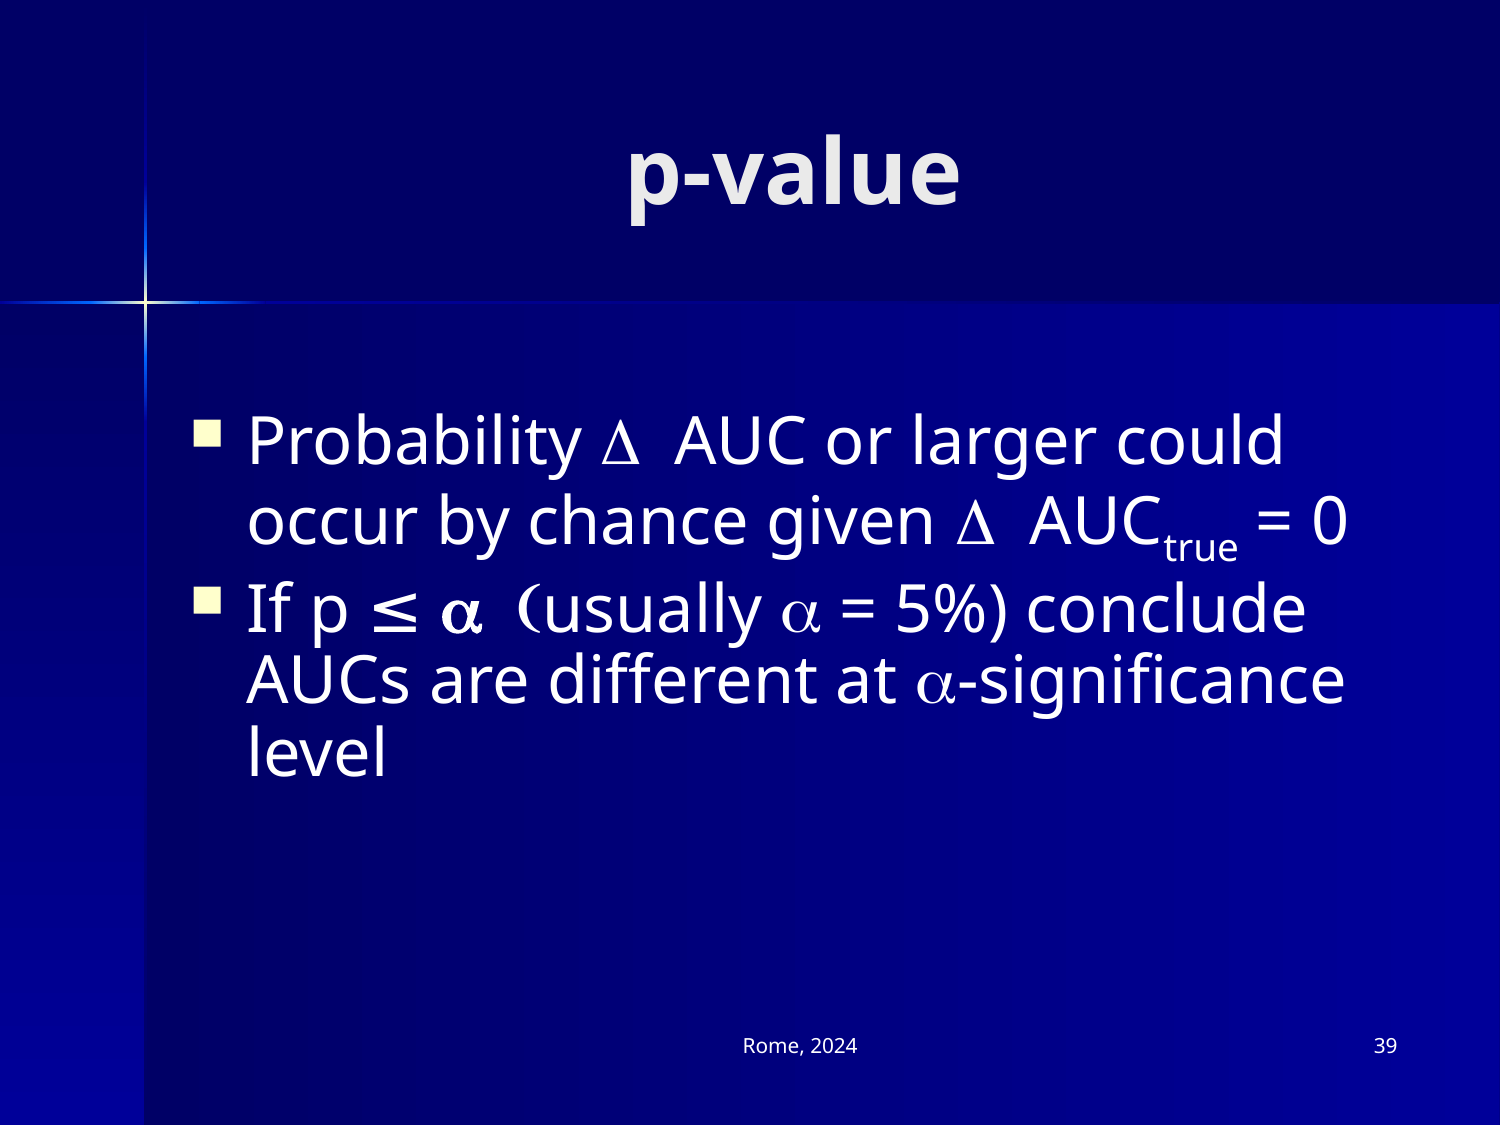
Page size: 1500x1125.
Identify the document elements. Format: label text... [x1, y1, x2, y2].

title p-value [174, 49, 1413, 286]
list Probability D AUC or larger could occur by chance given D AUCtrue = 0 If p ≤ a (usually a = 5%) conclude AUCs are different at a-significance level [174, 399, 1426, 826]
footer Rome, 2024 [562, 1024, 1038, 1101]
slide_number 39 [1099, 1024, 1413, 1101]
